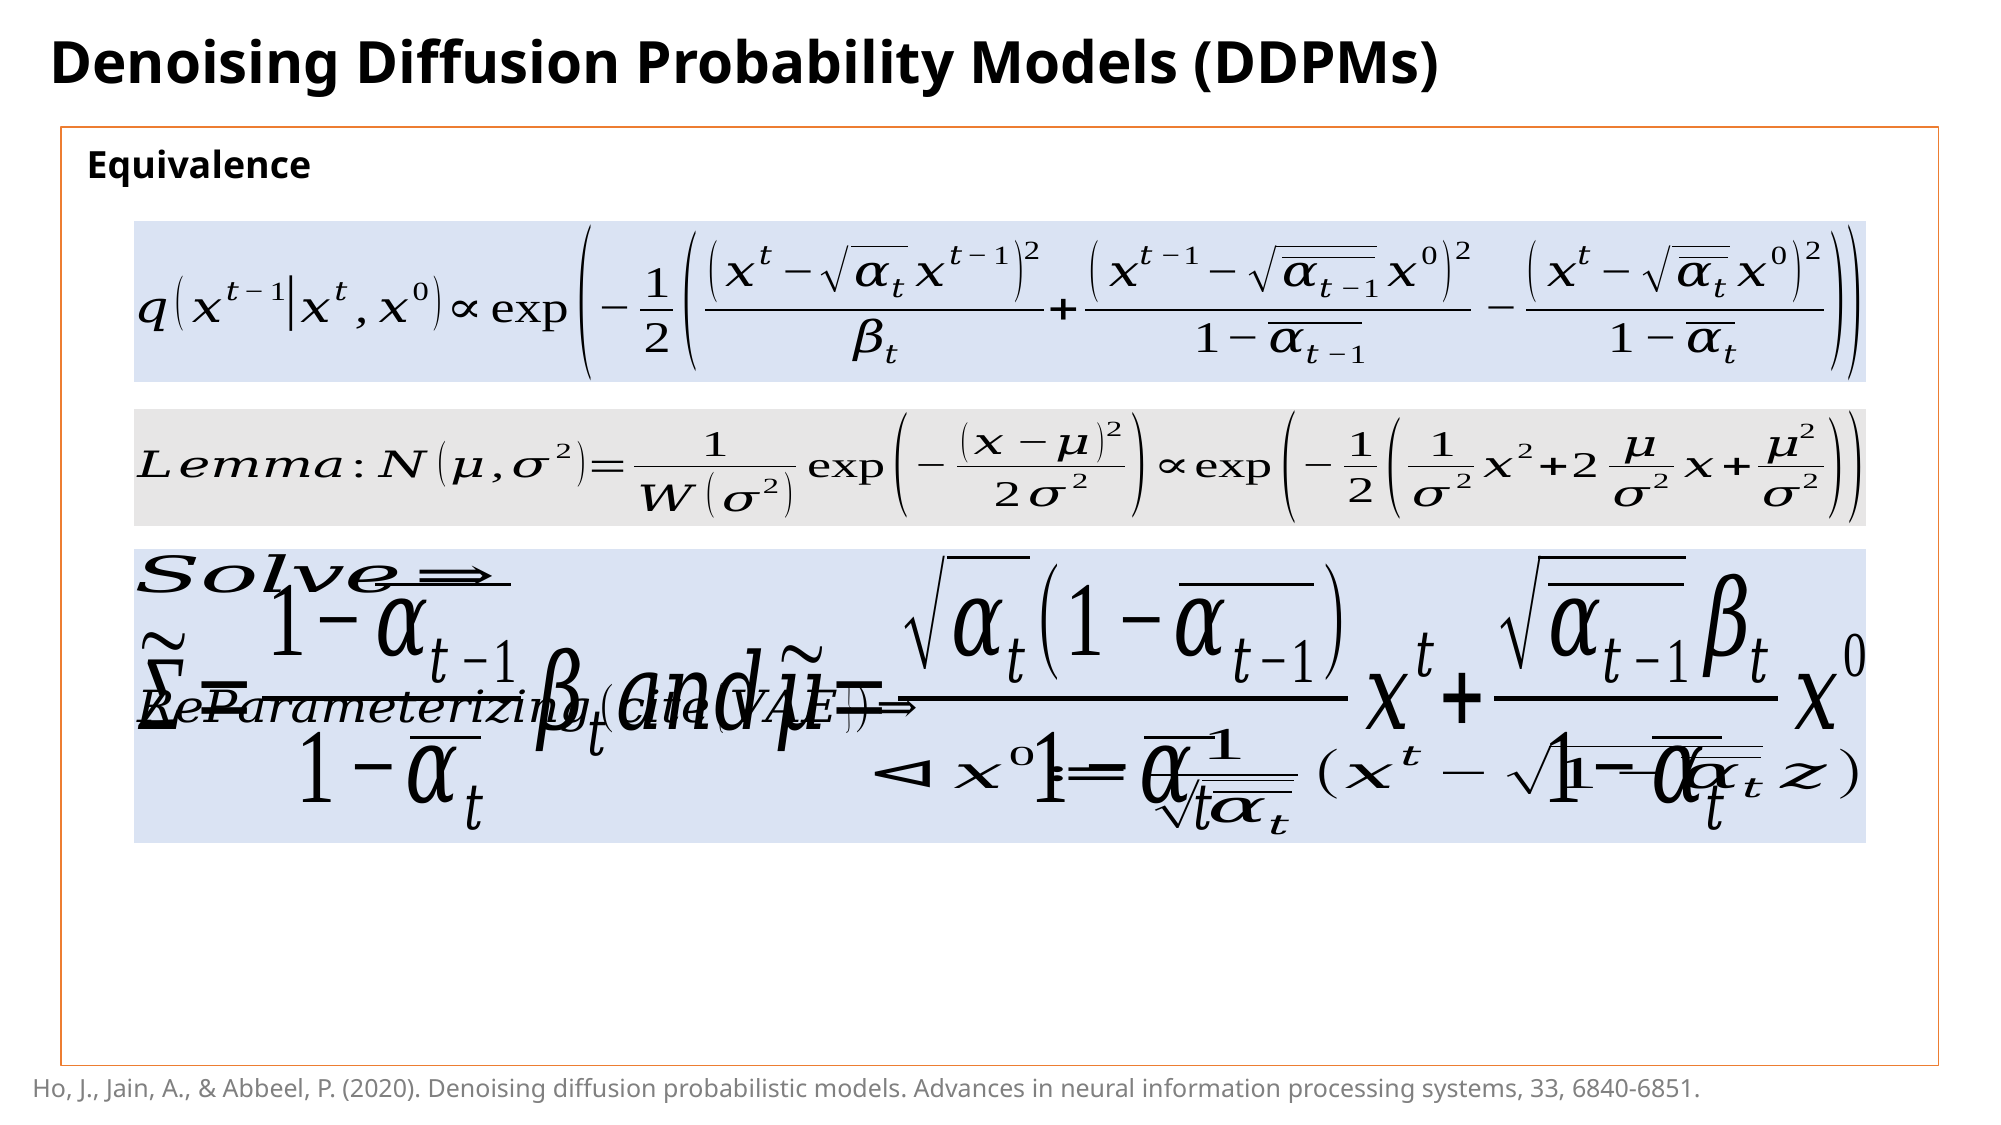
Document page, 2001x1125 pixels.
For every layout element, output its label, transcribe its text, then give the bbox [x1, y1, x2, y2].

title Denoising Diffusion Probability Models (DDPMs) [34, 2, 1760, 128]
text_box Ho, J., Jain, A., & Abbeel, P. (2020). Denoising diffusion probabilistic models. Advances in neural information processing systems, 33, 6840-6851. [17, 1065, 1887, 1111]
text_box [61, 127, 1939, 1066]
text_box Equivalence [71, 133, 857, 194]
